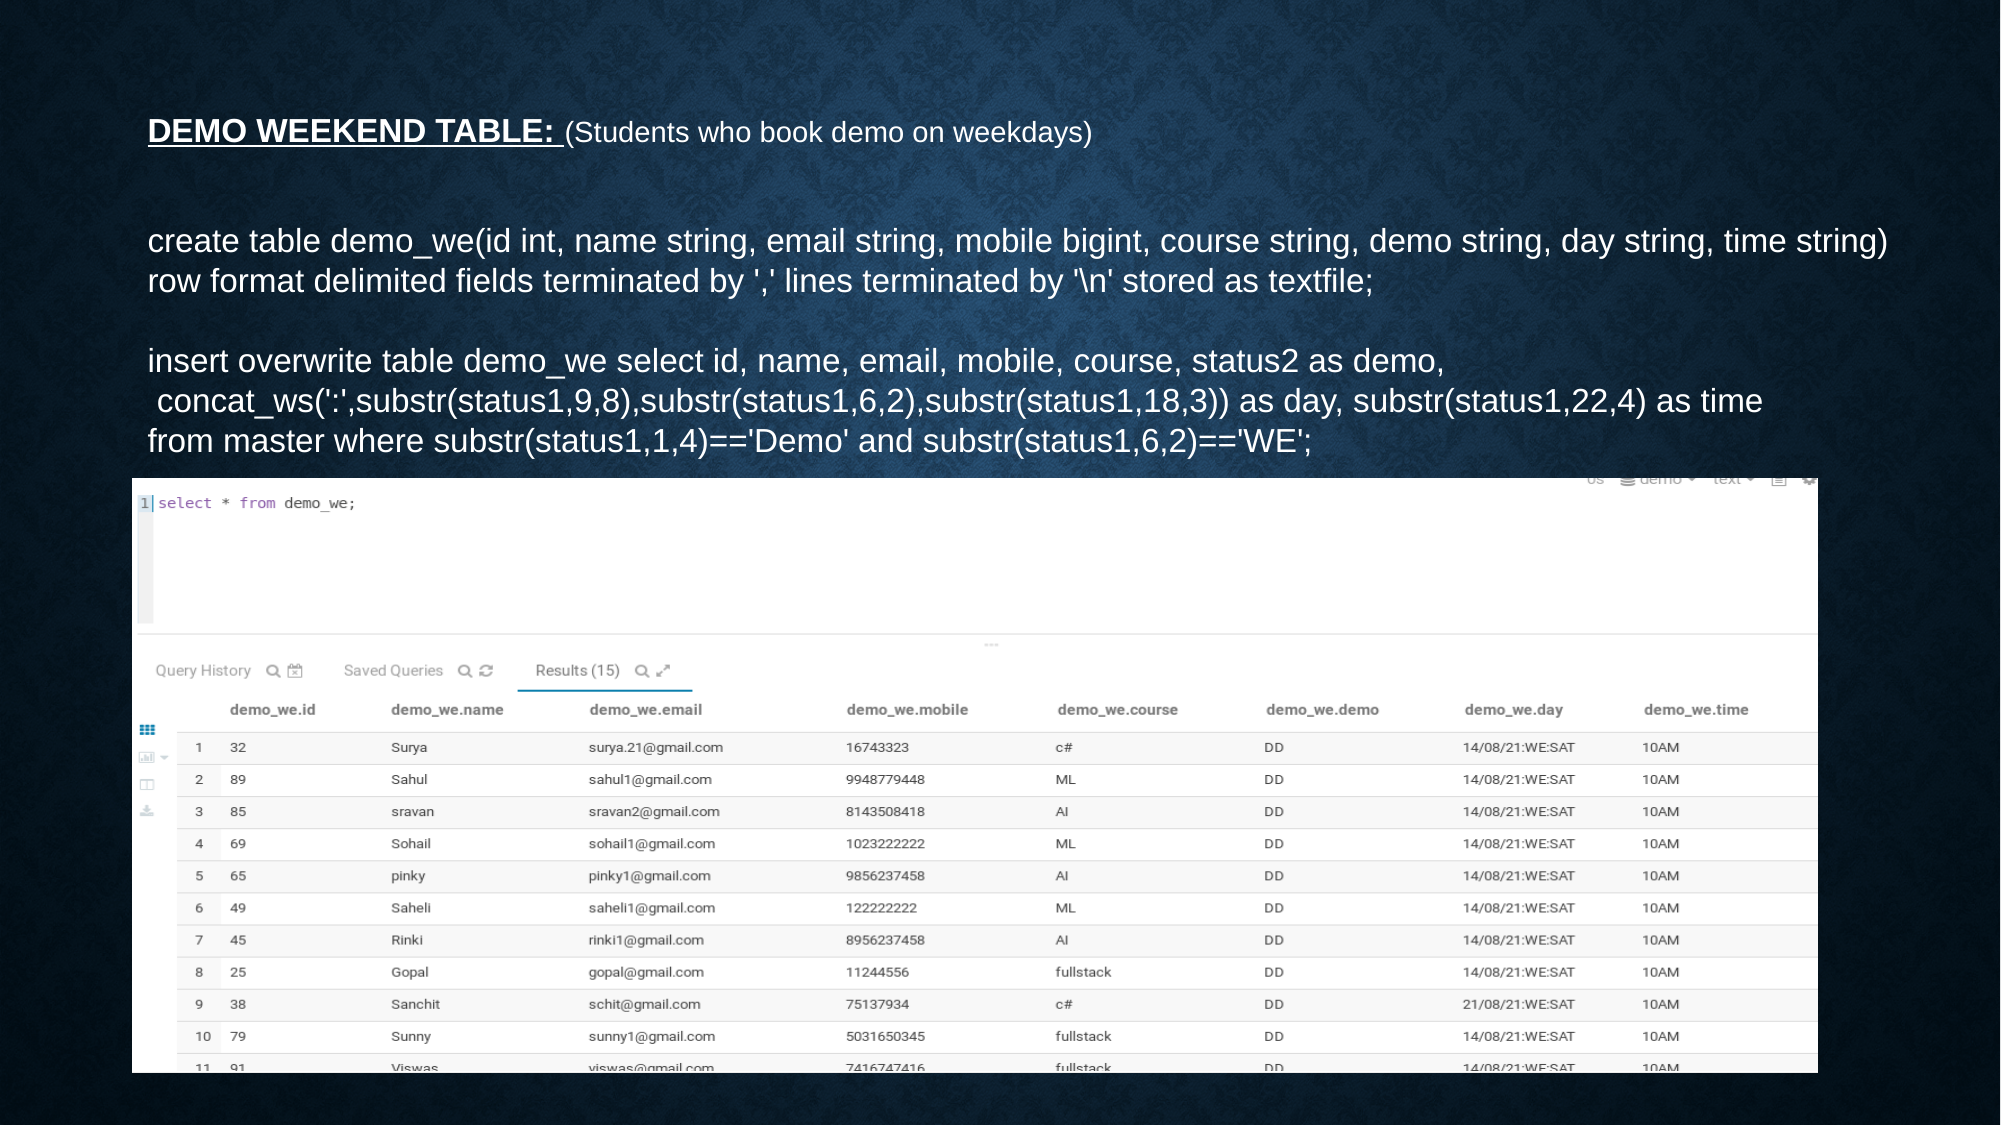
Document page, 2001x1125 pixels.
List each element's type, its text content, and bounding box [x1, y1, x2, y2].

picture [0, 0, 2001, 1125]
text_box DEMO WEEKEND TABLE: (Students who book demo on weekdays) create table demo_we(id int, name string, email string, mobile bigint, course string, demo string, day string, time string) row format delimited fields terminated by ',' lines terminated by '\n' stored as textfile; insert overwrite table demo_we select id, name, email, mobile, course, status2 as demo, concat_ws(':',substr(status1,9,8),substr(status1,6,2),substr(status1,18,3)) as day, substr(status1,22,4) as time from master where substr(status1,1,4)=='Demo' and substr(status1,6,2)=='WE'; [132, 102, 2000, 506]
